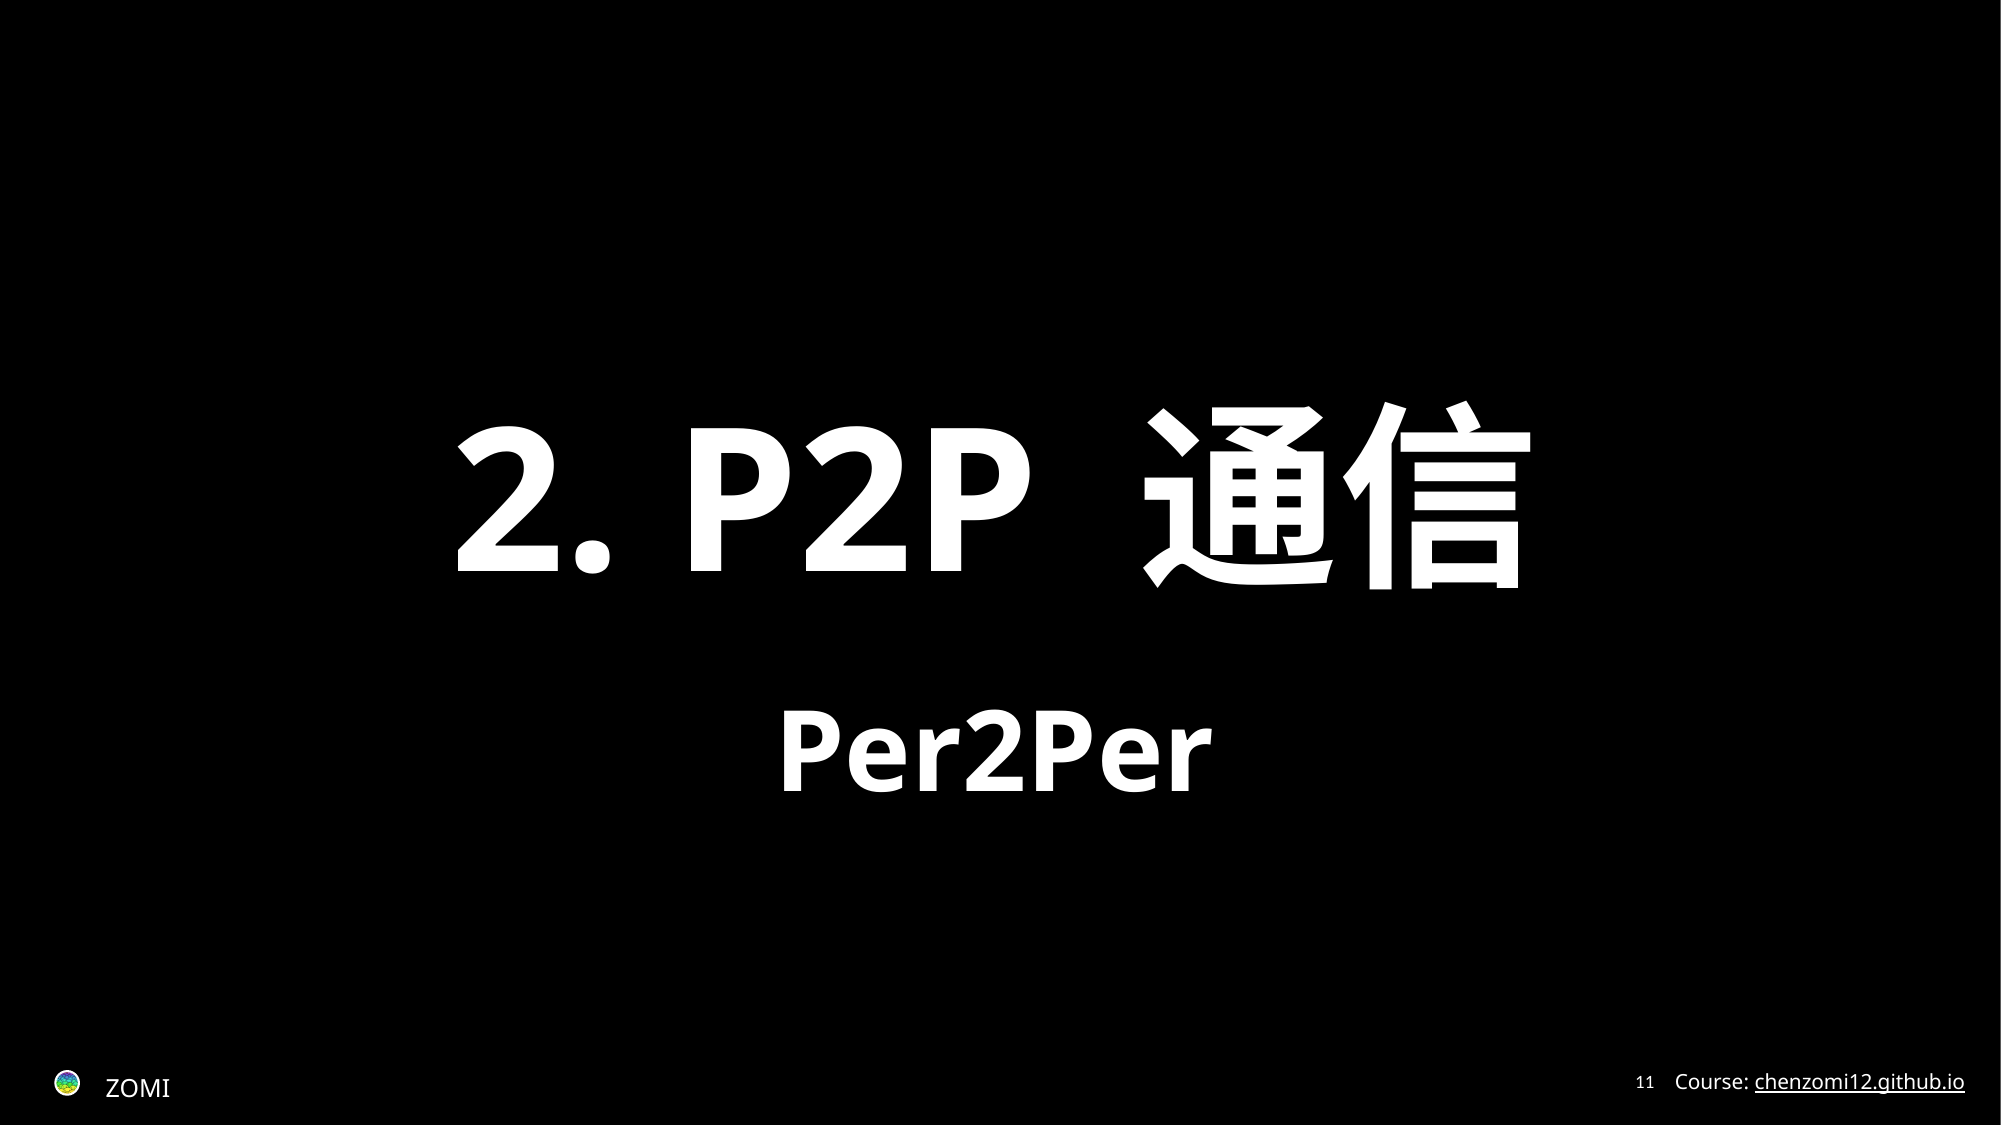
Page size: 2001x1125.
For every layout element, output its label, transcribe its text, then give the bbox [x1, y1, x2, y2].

list 2. P2P 通信 Per2Per [79, 80, 1910, 986]
picture [57, 1073, 77, 1093]
